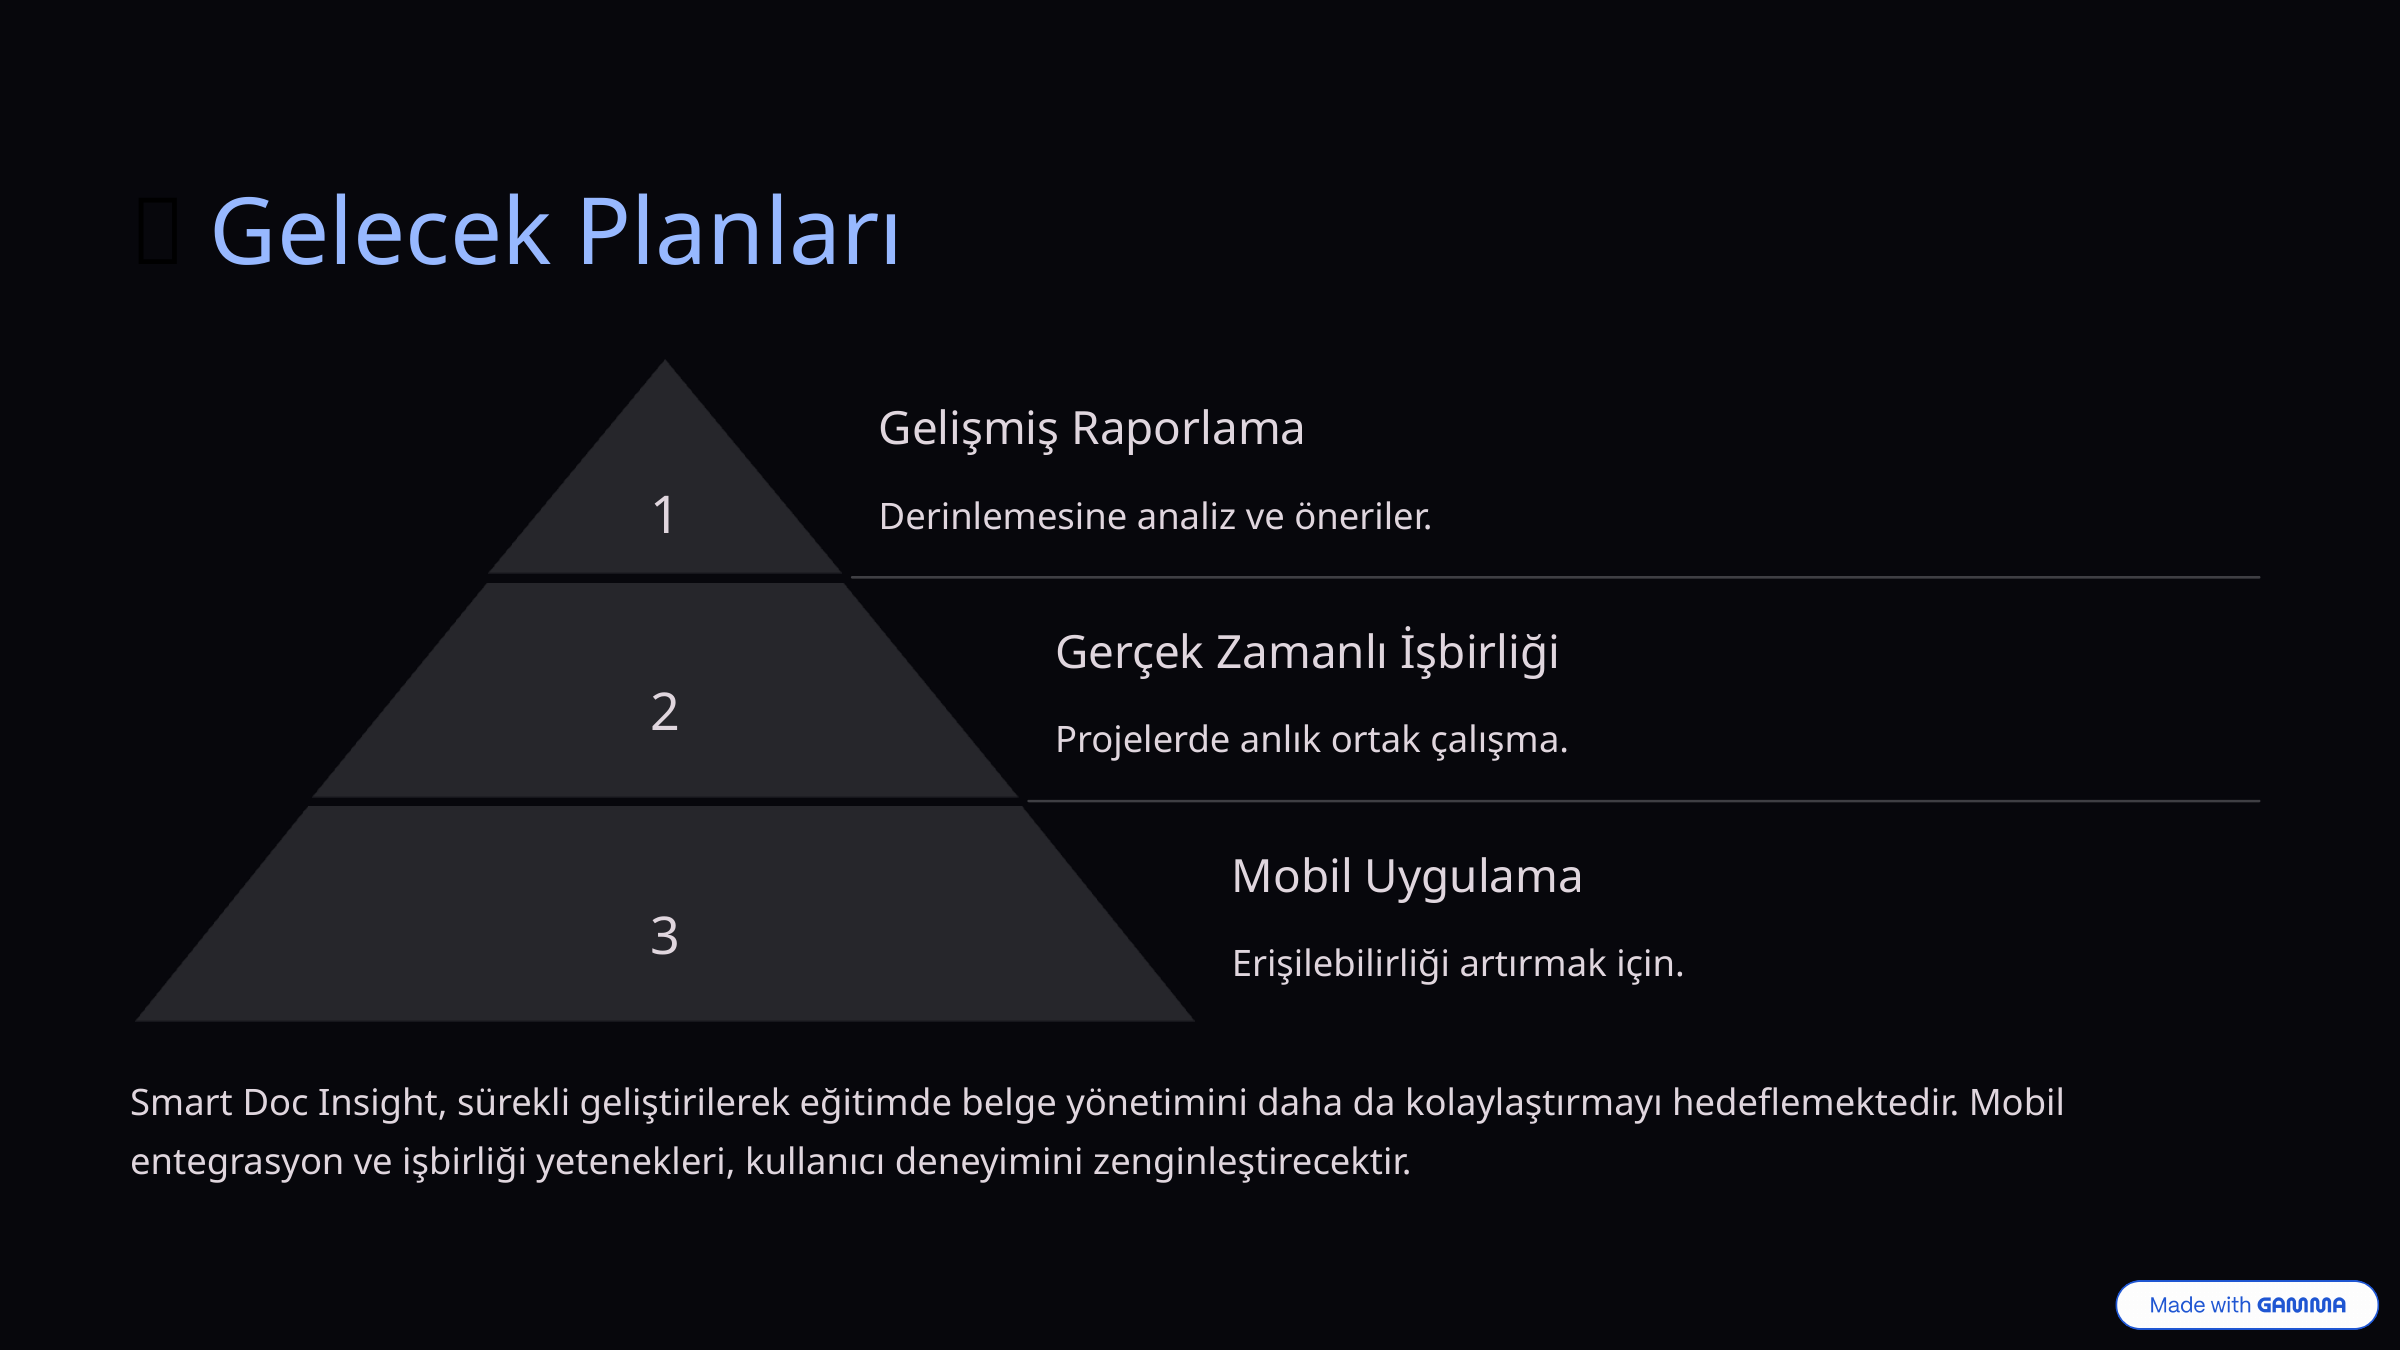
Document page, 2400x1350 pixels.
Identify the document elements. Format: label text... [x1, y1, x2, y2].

text_box 🚀 Gelecek Planları [130, 167, 1061, 286]
text_box [1027, 799, 2261, 803]
text_box Smart Doc Insight, sürekli geliştirilerek eğitimde belge yönetimini daha da kolaylaştırmayı hedeflemektedir. Mobil entegrasyon ve işbirliği yetenekleri, kullanıcı deneyimini zenginleştirecektir. [130, 1063, 2270, 1183]
text_box Gerçek Zamanlı İşbirliği [1055, 620, 1616, 679]
picture [311, 583, 1019, 798]
text_box Projelerde anlık ortak çalışma. [1055, 700, 1616, 761]
picture [2106, 1271, 2389, 1339]
picture [135, 806, 1195, 1022]
text_box Gelişmiş Raporlama [878, 396, 1352, 455]
text_box Mobil Uygulama [1231, 844, 1696, 903]
picture [488, 359, 842, 574]
text_box Derinlemesine analiz ve öneriler. [878, 477, 1442, 537]
text_box Erişilebilirliği artırmak için. [1231, 924, 1696, 985]
